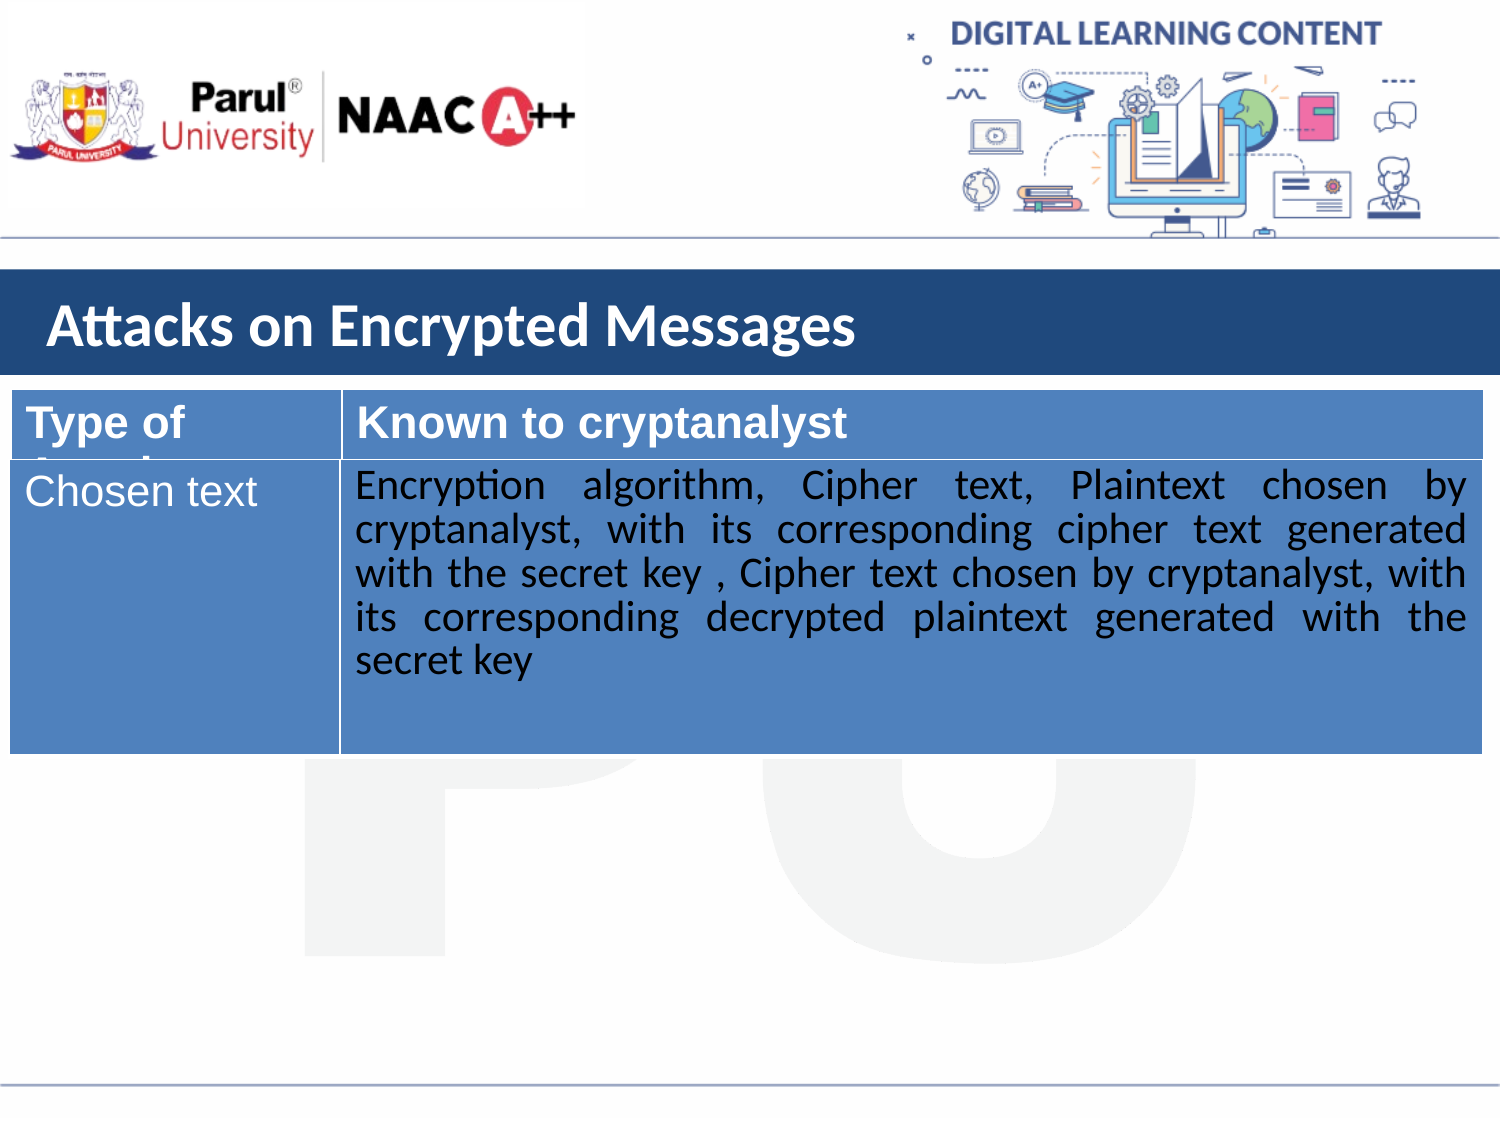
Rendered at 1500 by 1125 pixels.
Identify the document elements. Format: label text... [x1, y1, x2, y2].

picture [0, 375, 1500, 1118]
picture [0, 0, 1500, 269]
table_header Type of Attack [12, 390, 341, 459]
table_header Known to cryptanalyst [343, 390, 1483, 459]
table_header Chosen text [10, 460, 339, 754]
text_box Attacks on Encrypted Messages [31, 276, 1469, 368]
table_header Encryption algorithm, Cipher text, Plaintext chosen by cryptanalyst, with its corresponding cipher text generated with the secret key , Cipher text chosen by cryptanalyst, with its corresponding decrypted plaintext generated with the secret key [341, 460, 1482, 754]
text_box [0, 269, 1500, 375]
